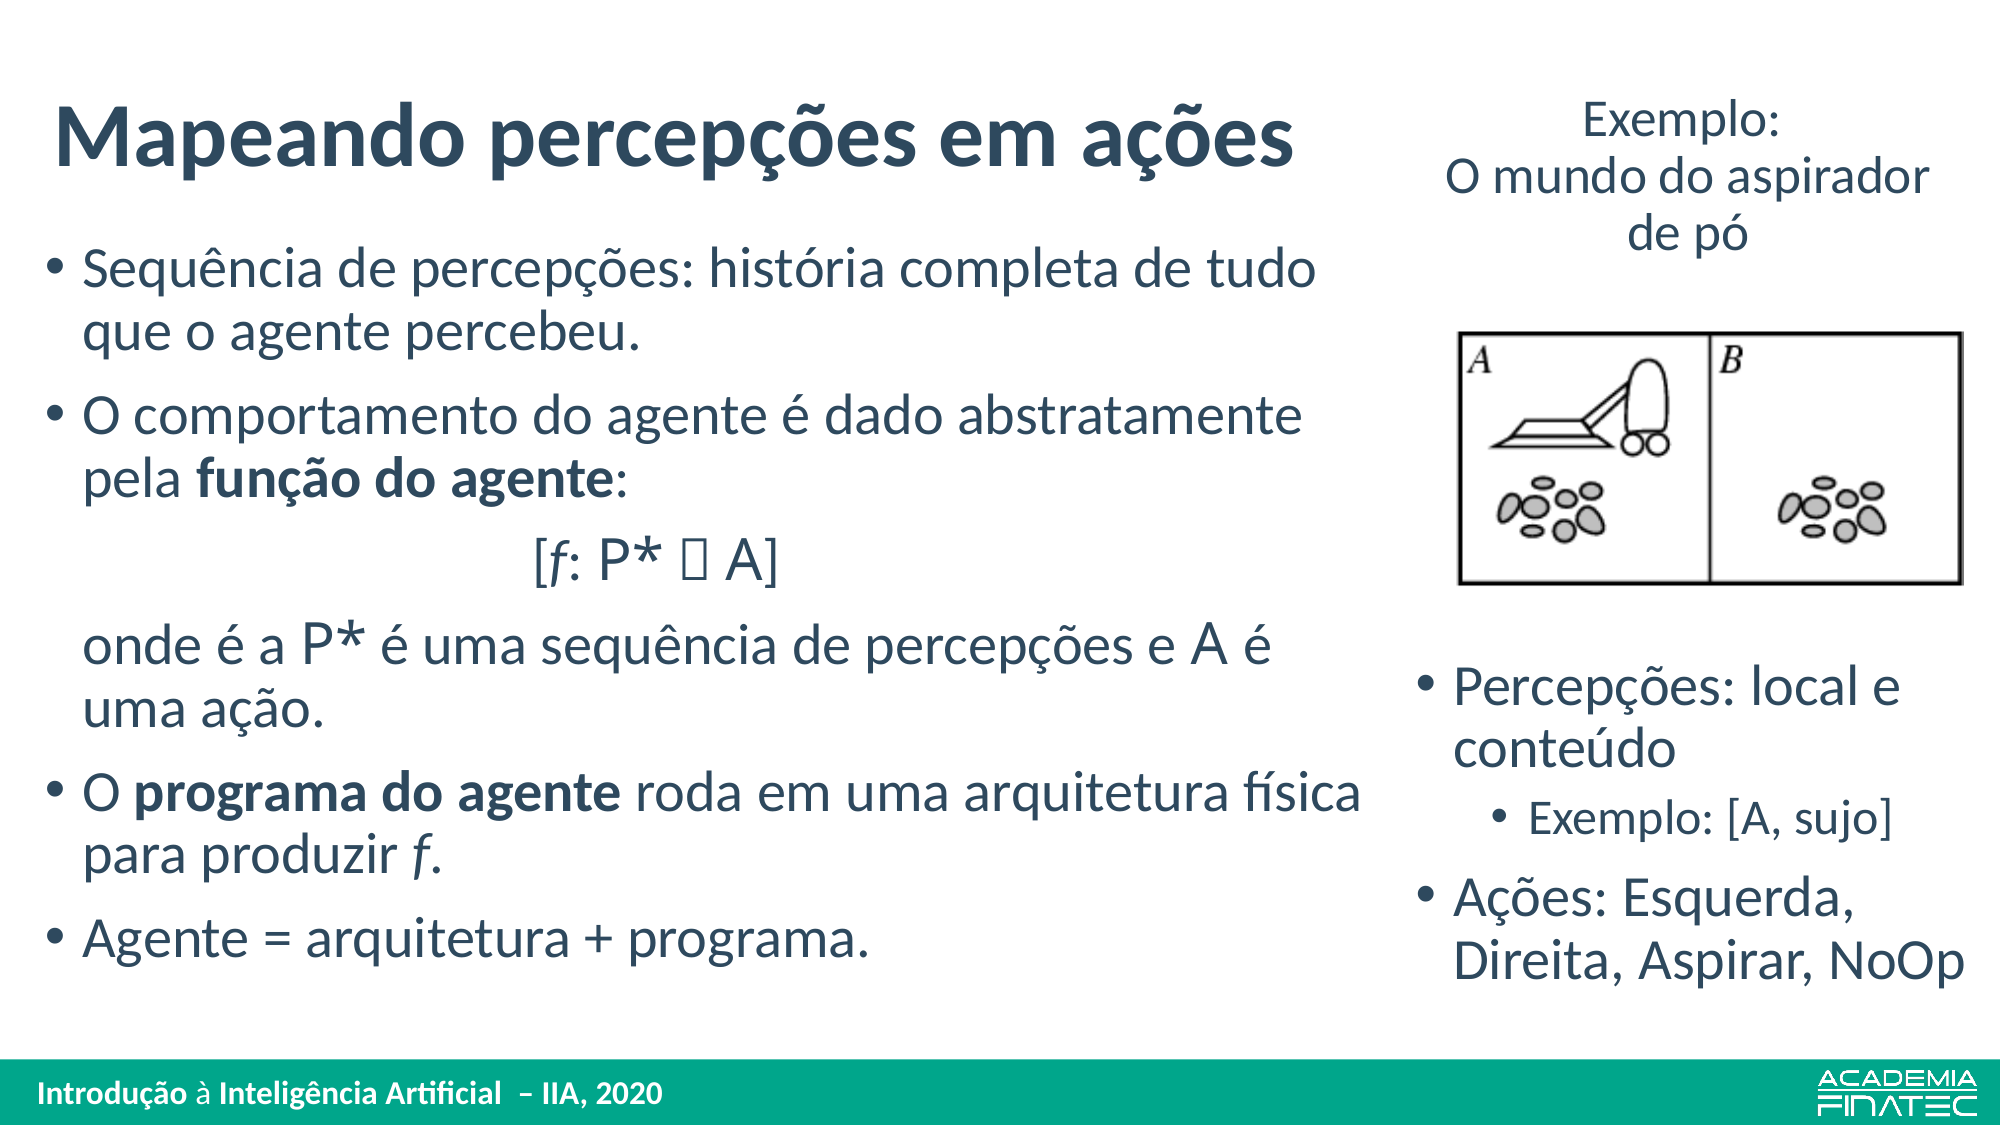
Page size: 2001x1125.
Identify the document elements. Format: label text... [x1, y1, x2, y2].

picture [1811, 1062, 1984, 1122]
text_box Sequência de percepções: história completa de tudo que o agente percebeu. O comportamento do agente é dado abstratamente pela função do agente: [f: P*  A] onde é a P* é uma sequência de percepções e A é uma ação. O programa do agente roda em uma arquitetura física para produzir f. Agente = arquitetura + programa. [29, 230, 1401, 1005]
text_box Exemplo: O mundo do aspirador de pó [1400, 82, 1976, 270]
picture [1455, 330, 1964, 590]
title Mapeando percepções em ações [38, 42, 1604, 230]
text_box Percepções: local e conteúdo Exemplo: [A, sujo] Ações: Esquerda, Direita, Aspirar, NoOp [1400, 647, 2000, 1055]
list Introdução à Inteligência Artificial – IIA, 2020 [21, 1068, 1713, 1111]
